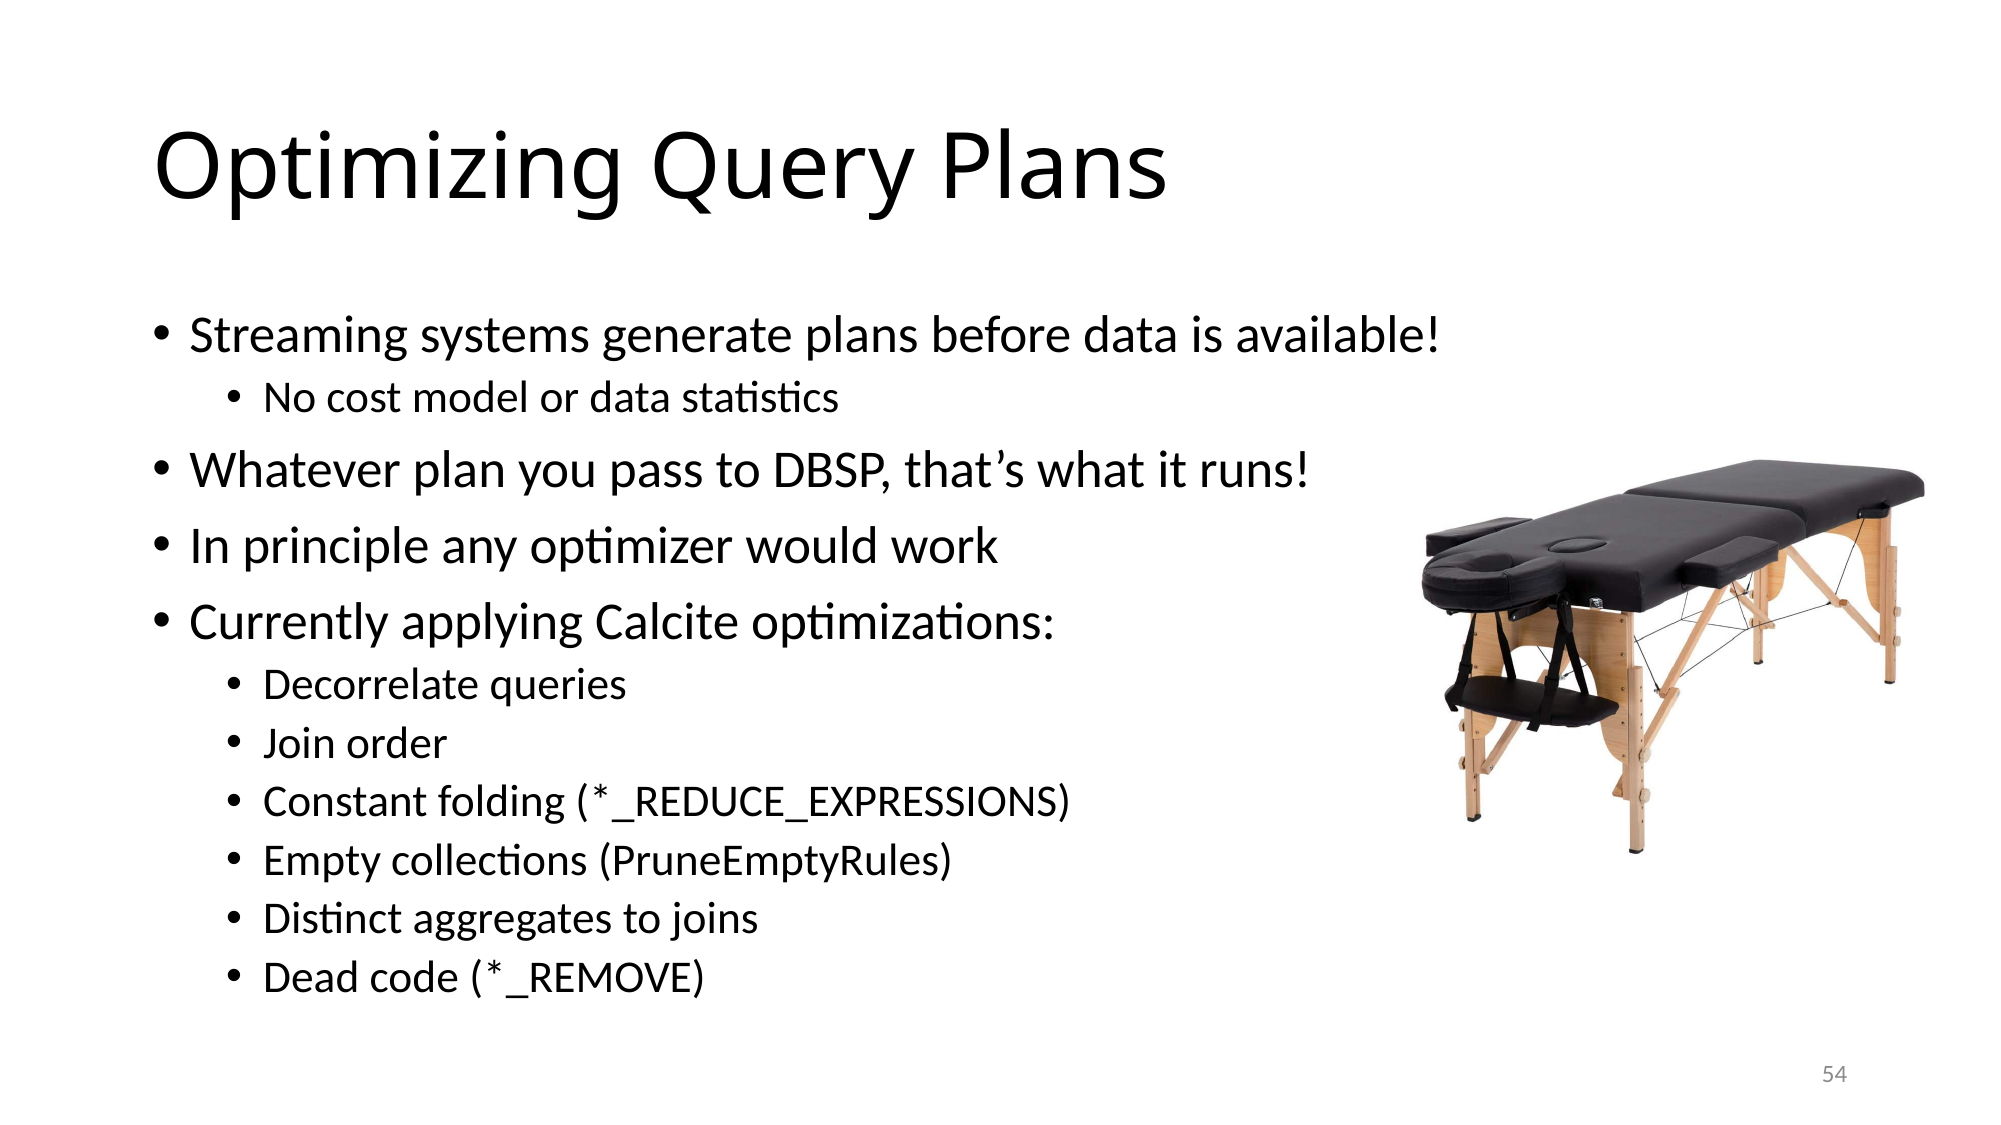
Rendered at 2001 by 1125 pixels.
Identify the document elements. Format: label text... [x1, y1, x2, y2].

list Streaming systems generate plans before data is available! No cost model or data statistics Whatever plan you pass to DBSP, that’s what it runs! In principle any optimizer would work Currently applying Calcite optimizations: Decorrelate queries Join order Constant folding (*_REDUCE_EXPRESSIONS) Empty collections (PruneEmptyRules) Distinct aggregates to joins Dead code (*_REMOVE) [137, 299, 1863, 1014]
picture [1419, 458, 1926, 855]
title Optimizing Query Plans [137, 59, 1863, 278]
slide_number 54 [1798, 1042, 1863, 1103]
